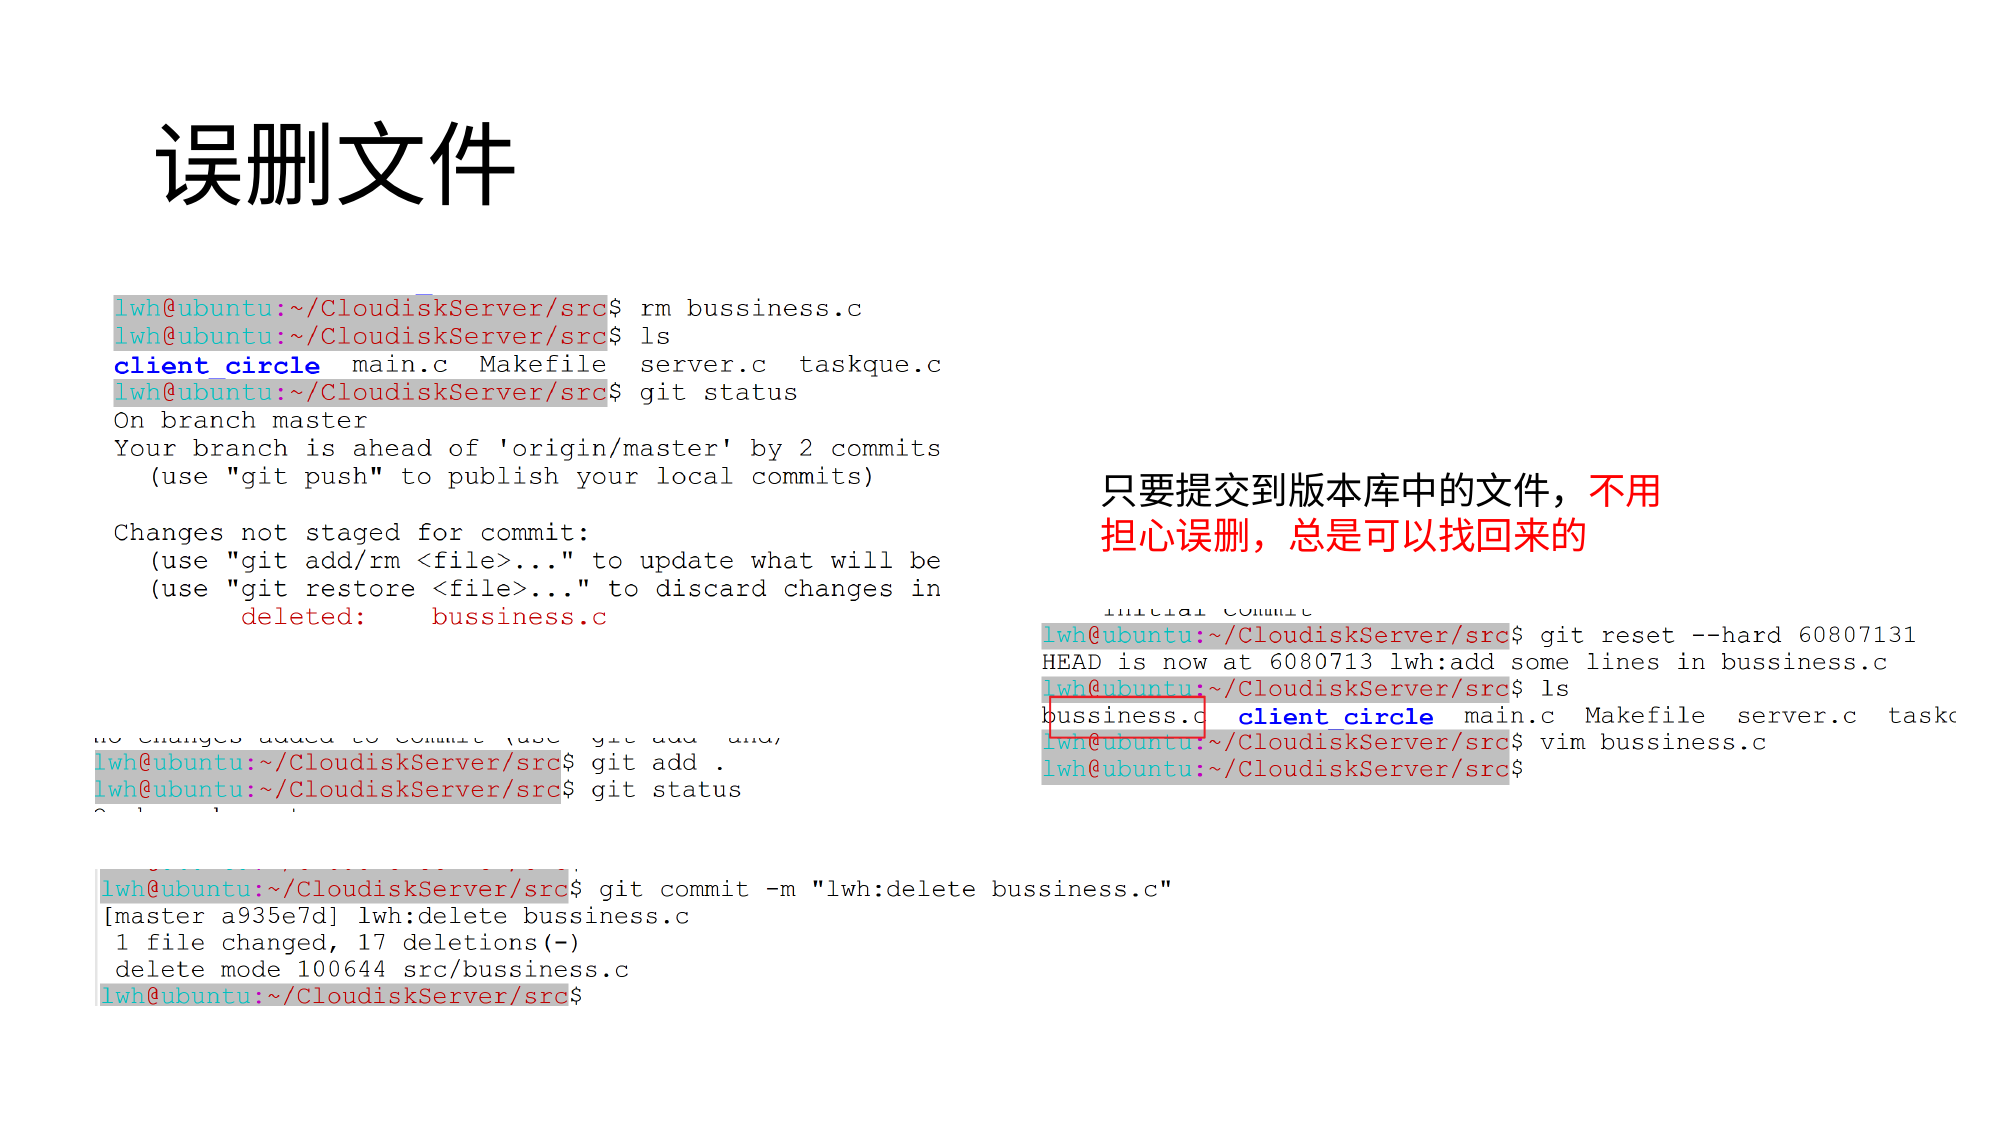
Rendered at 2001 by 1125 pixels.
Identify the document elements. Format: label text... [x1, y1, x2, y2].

picture [1040, 609, 1956, 785]
picture [95, 869, 1184, 1006]
title 误删文件 [137, 59, 1863, 278]
picture [95, 738, 788, 812]
text_box 只要提交到版本库中的文件，不用担心误删，总是可以找回来的 [1085, 460, 1684, 565]
picture [112, 291, 940, 645]
